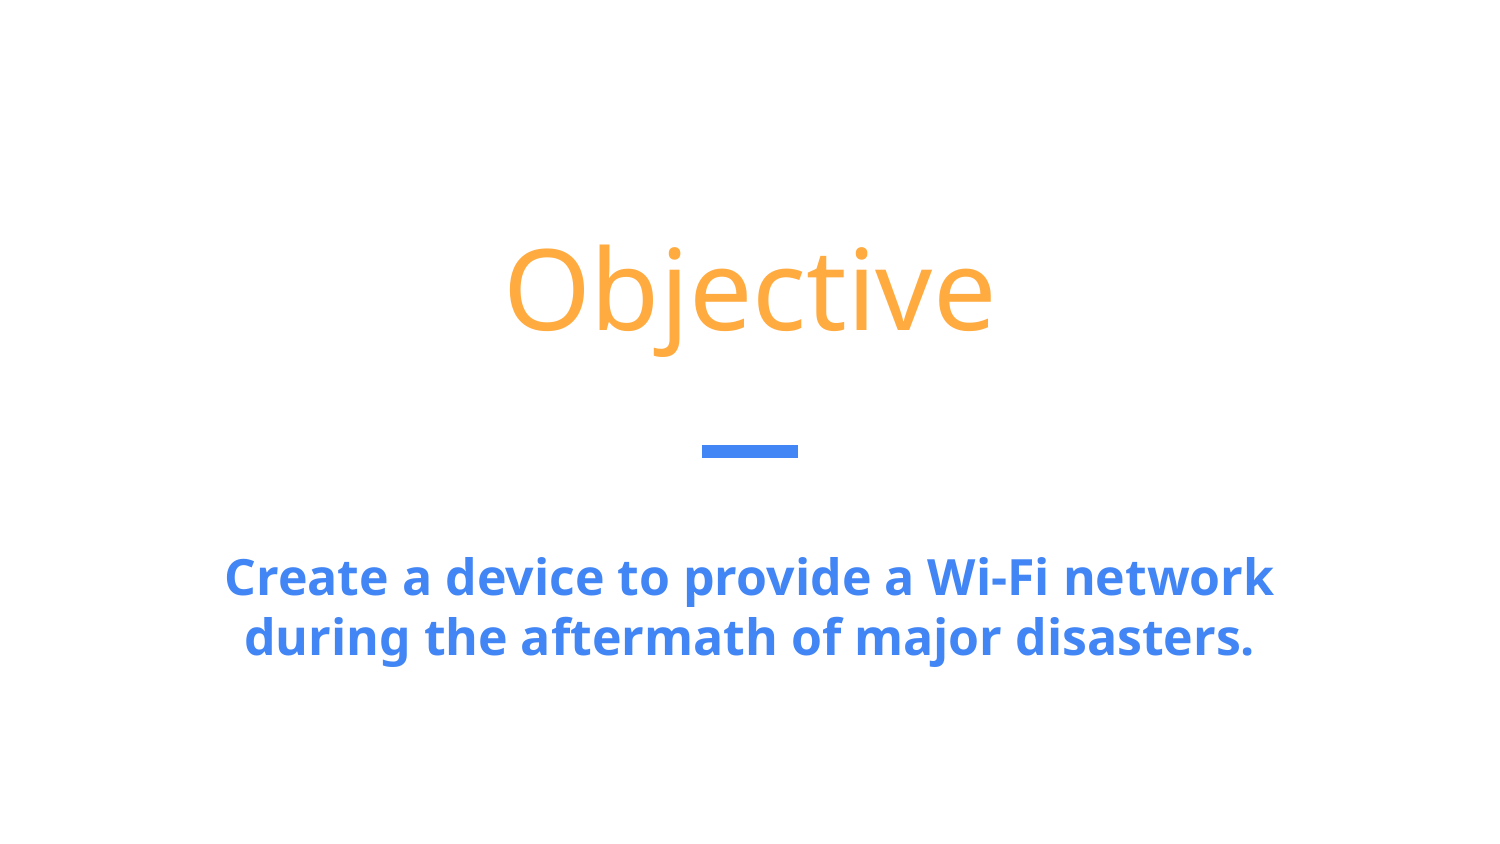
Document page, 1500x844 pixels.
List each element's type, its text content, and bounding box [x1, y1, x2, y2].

title Objective [51, 46, 1449, 368]
subtitle Create a device to provide a Wi-Fi network during the aftermath of major disasters. [179, 530, 1321, 651]
